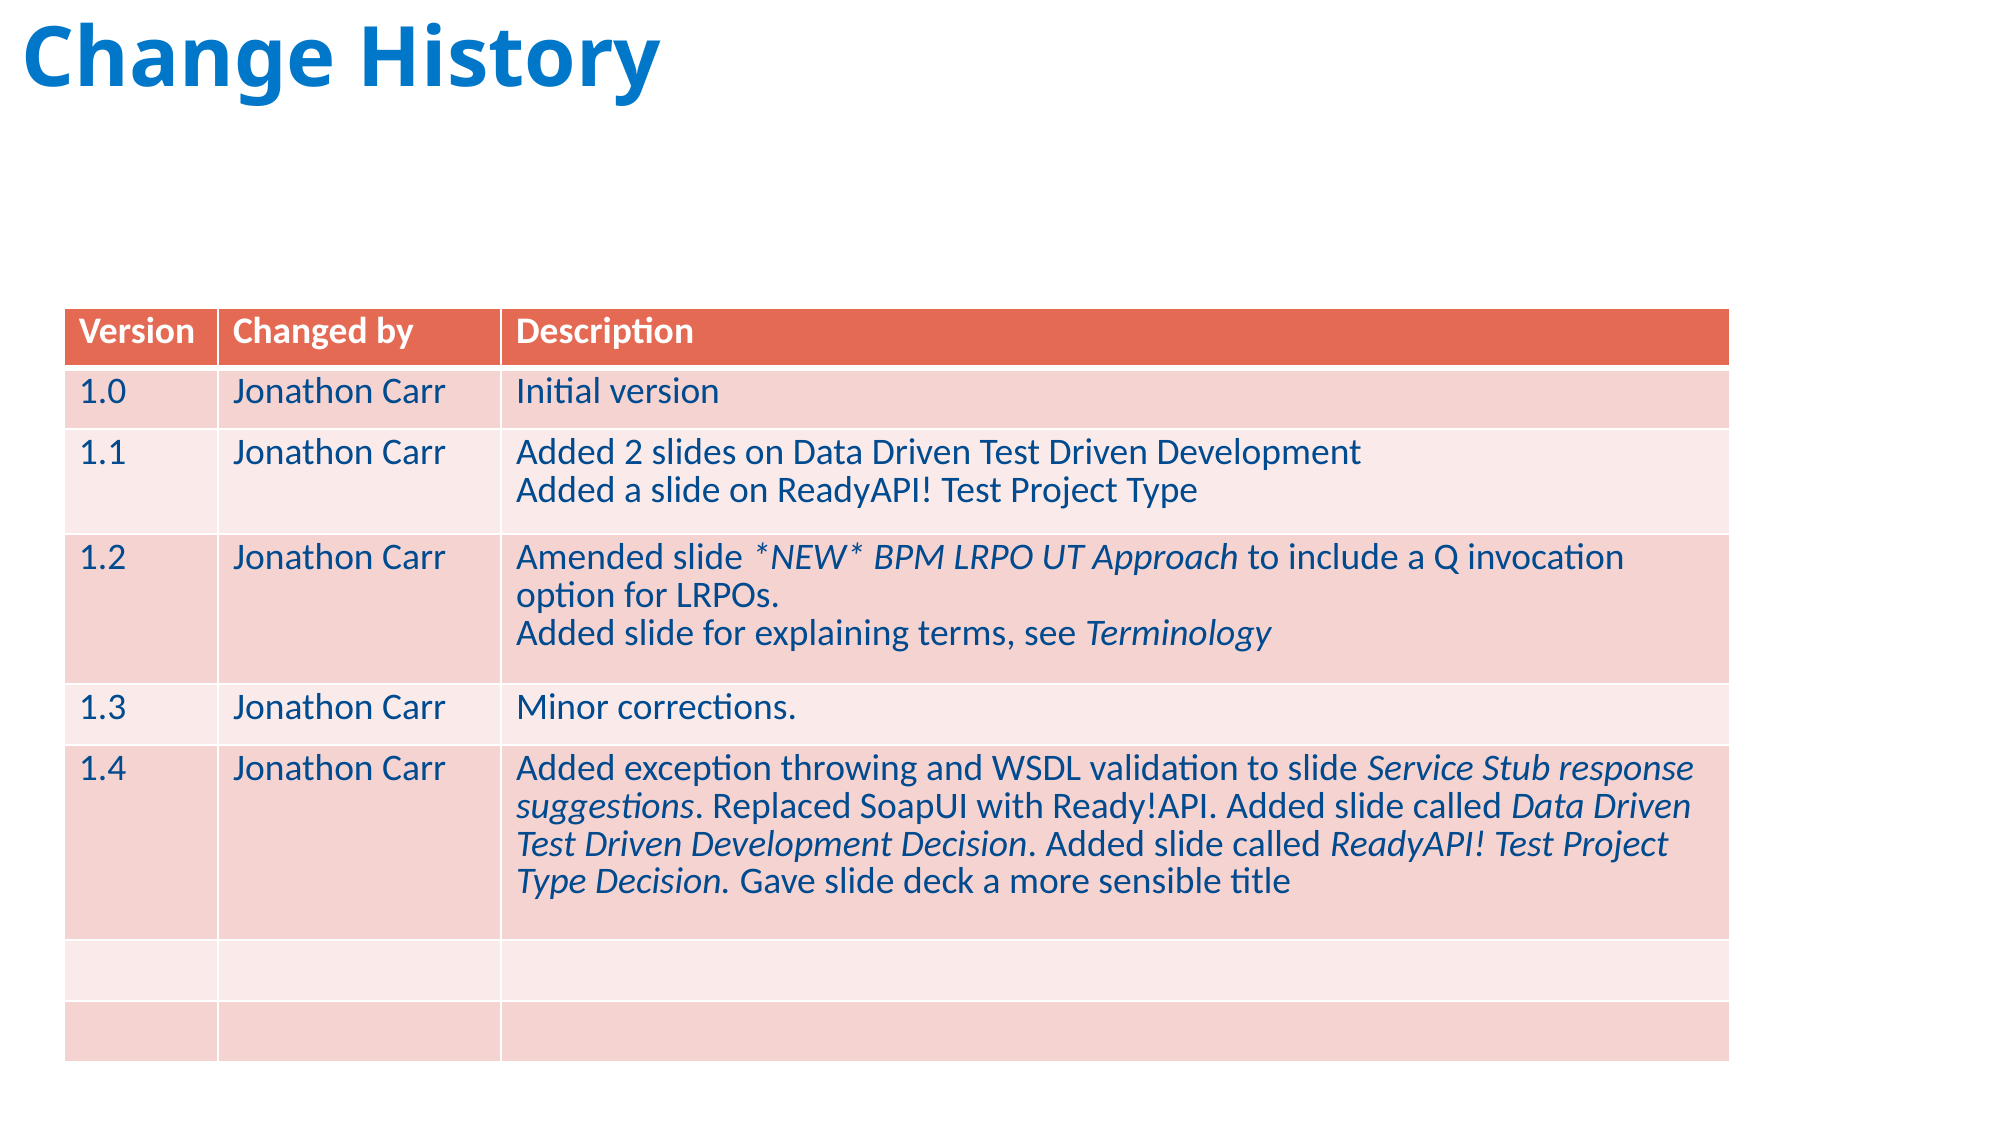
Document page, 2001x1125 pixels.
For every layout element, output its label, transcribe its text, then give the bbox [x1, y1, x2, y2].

table_cell 1.0 [65, 371, 217, 428]
table_cell [219, 1002, 500, 1061]
table_cell Jonathon Carr [219, 685, 500, 744]
table_cell Amended slide *NEW* BPM LRPO UT Approach to include a Q invocation option for LRPOs. Added slide for explaining terms, see Terminology [502, 535, 1729, 683]
table_cell [65, 1002, 217, 1061]
table_cell [502, 1002, 1729, 1061]
table_cell [219, 941, 500, 1000]
table_cell Jonathon Carr [219, 430, 500, 533]
table_header Version [65, 309, 217, 365]
table_cell Minor corrections. [502, 685, 1729, 744]
table_cell Jonathon Carr [219, 746, 500, 939]
table_header Changed by [219, 309, 500, 365]
table_cell Jonathon Carr [219, 535, 500, 683]
table_cell [65, 941, 217, 1000]
table_cell 1.1 [65, 430, 217, 533]
table_cell Added exception throwing and WSDL validation to slide Service Stub response suggestions. Replaced SoapUI with Ready!API. Added slide called Data Driven Test Driven Development Decision. Added slide called ReadyAPI! Test Project Type Decision. Gave slide deck a more sensible title [502, 746, 1729, 939]
table_cell [502, 941, 1729, 1000]
text_box Change History [6, 0, 1034, 111]
table_header Description [502, 309, 1729, 365]
table_cell 1.4 [65, 746, 217, 939]
table_cell Added 2 slides on Data Driven Test Driven Development Added a slide on ReadyAPI! Test Project Type [502, 430, 1729, 533]
table_cell Jonathon Carr [219, 371, 500, 428]
table_cell Initial version [502, 371, 1729, 428]
table_cell 1.2 [65, 535, 217, 683]
table_cell 1.3 [65, 685, 217, 744]
